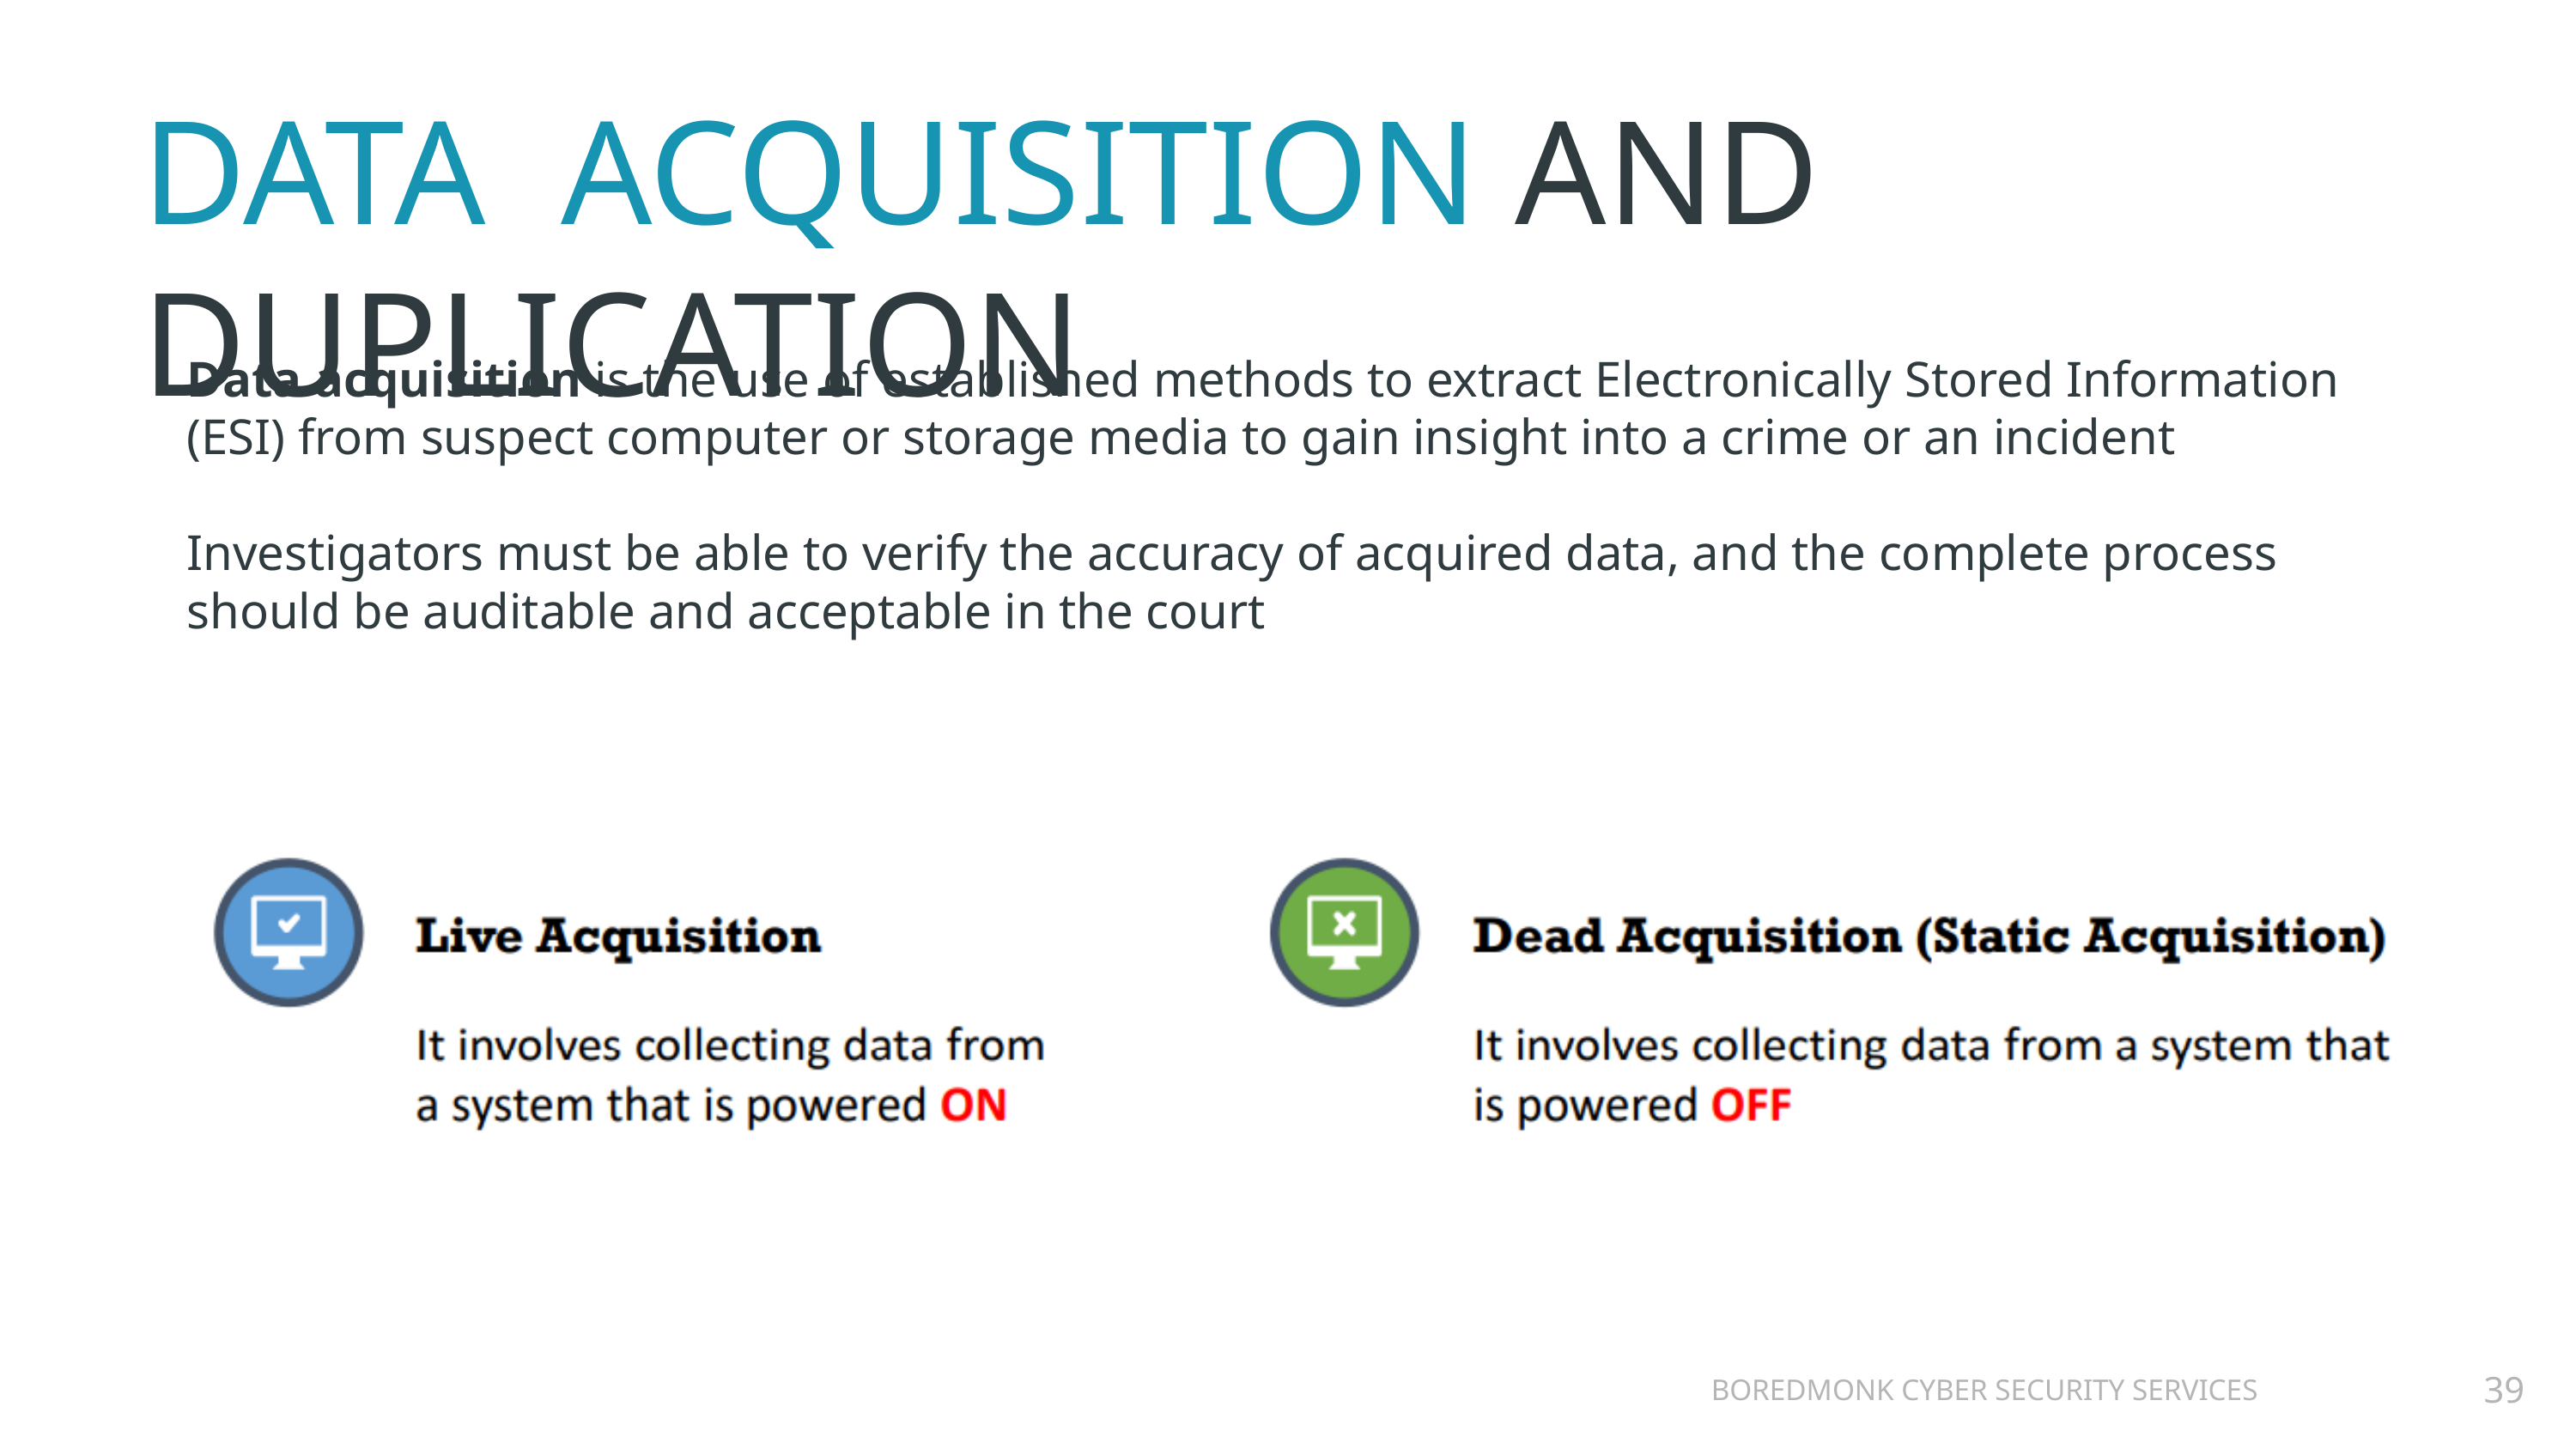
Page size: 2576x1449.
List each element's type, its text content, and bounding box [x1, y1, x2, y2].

text_box Data acquisition is the use of established methods to extract Electronically Stored Information (ESI) from suspect computer or storage media to gain insight into a crime or an incident Investigators must be able to verify the accuracy of acquired data, and the complete process should be auditable and acceptable in the court [173, 342, 2403, 645]
picture [180, 829, 2425, 1191]
slide_number 39 [2434, 1353, 2525, 1430]
text_box DATA ACQUISITION AND DUPLICATION [129, 75, 2476, 431]
footer BOREDMONK CYBER SECURITY SERVICES [1550, 1353, 2420, 1430]
